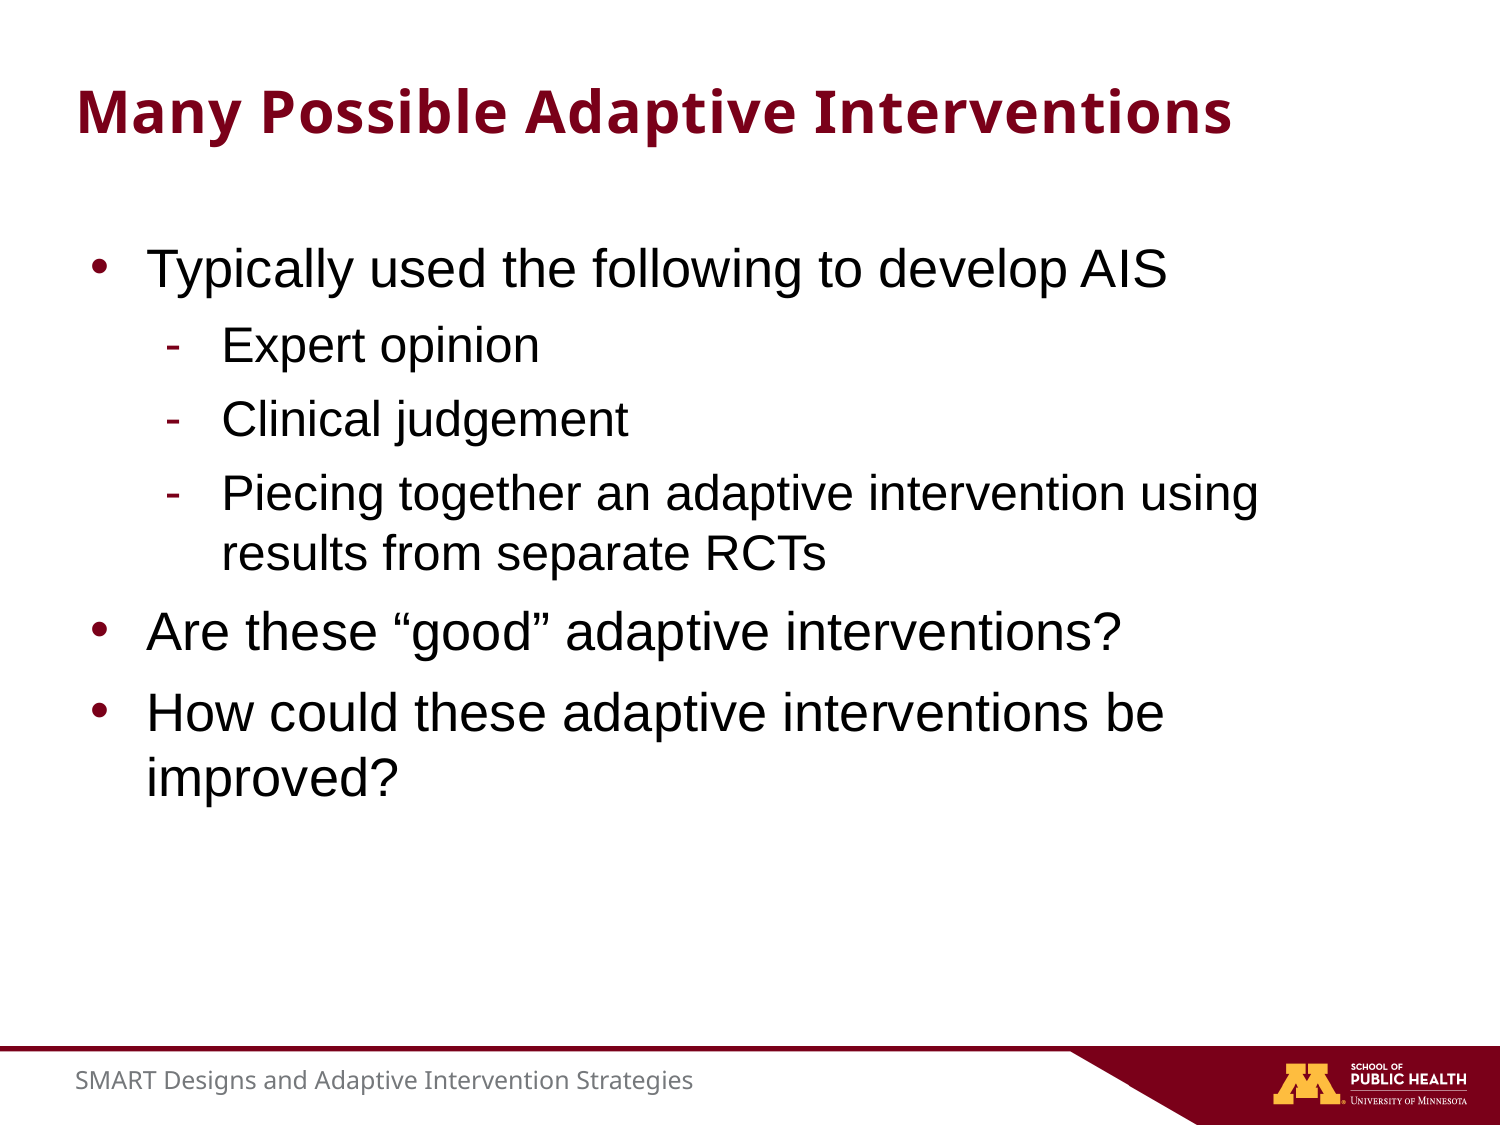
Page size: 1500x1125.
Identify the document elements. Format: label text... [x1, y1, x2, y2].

list Typically used the following to develop AIS Expert opinion Clinical judgement Piecing together an adaptive intervention using results from separate RCTs Are these “good” adaptive interventions? How could these adaptive interventions be improved? [75, 225, 1425, 976]
picture [0, 1046, 1500, 1125]
slide_number SMART Designs and Adaptive Intervention Strategies [75, 1064, 1077, 1111]
title Many Possible Adaptive Interventions [75, 74, 1425, 189]
